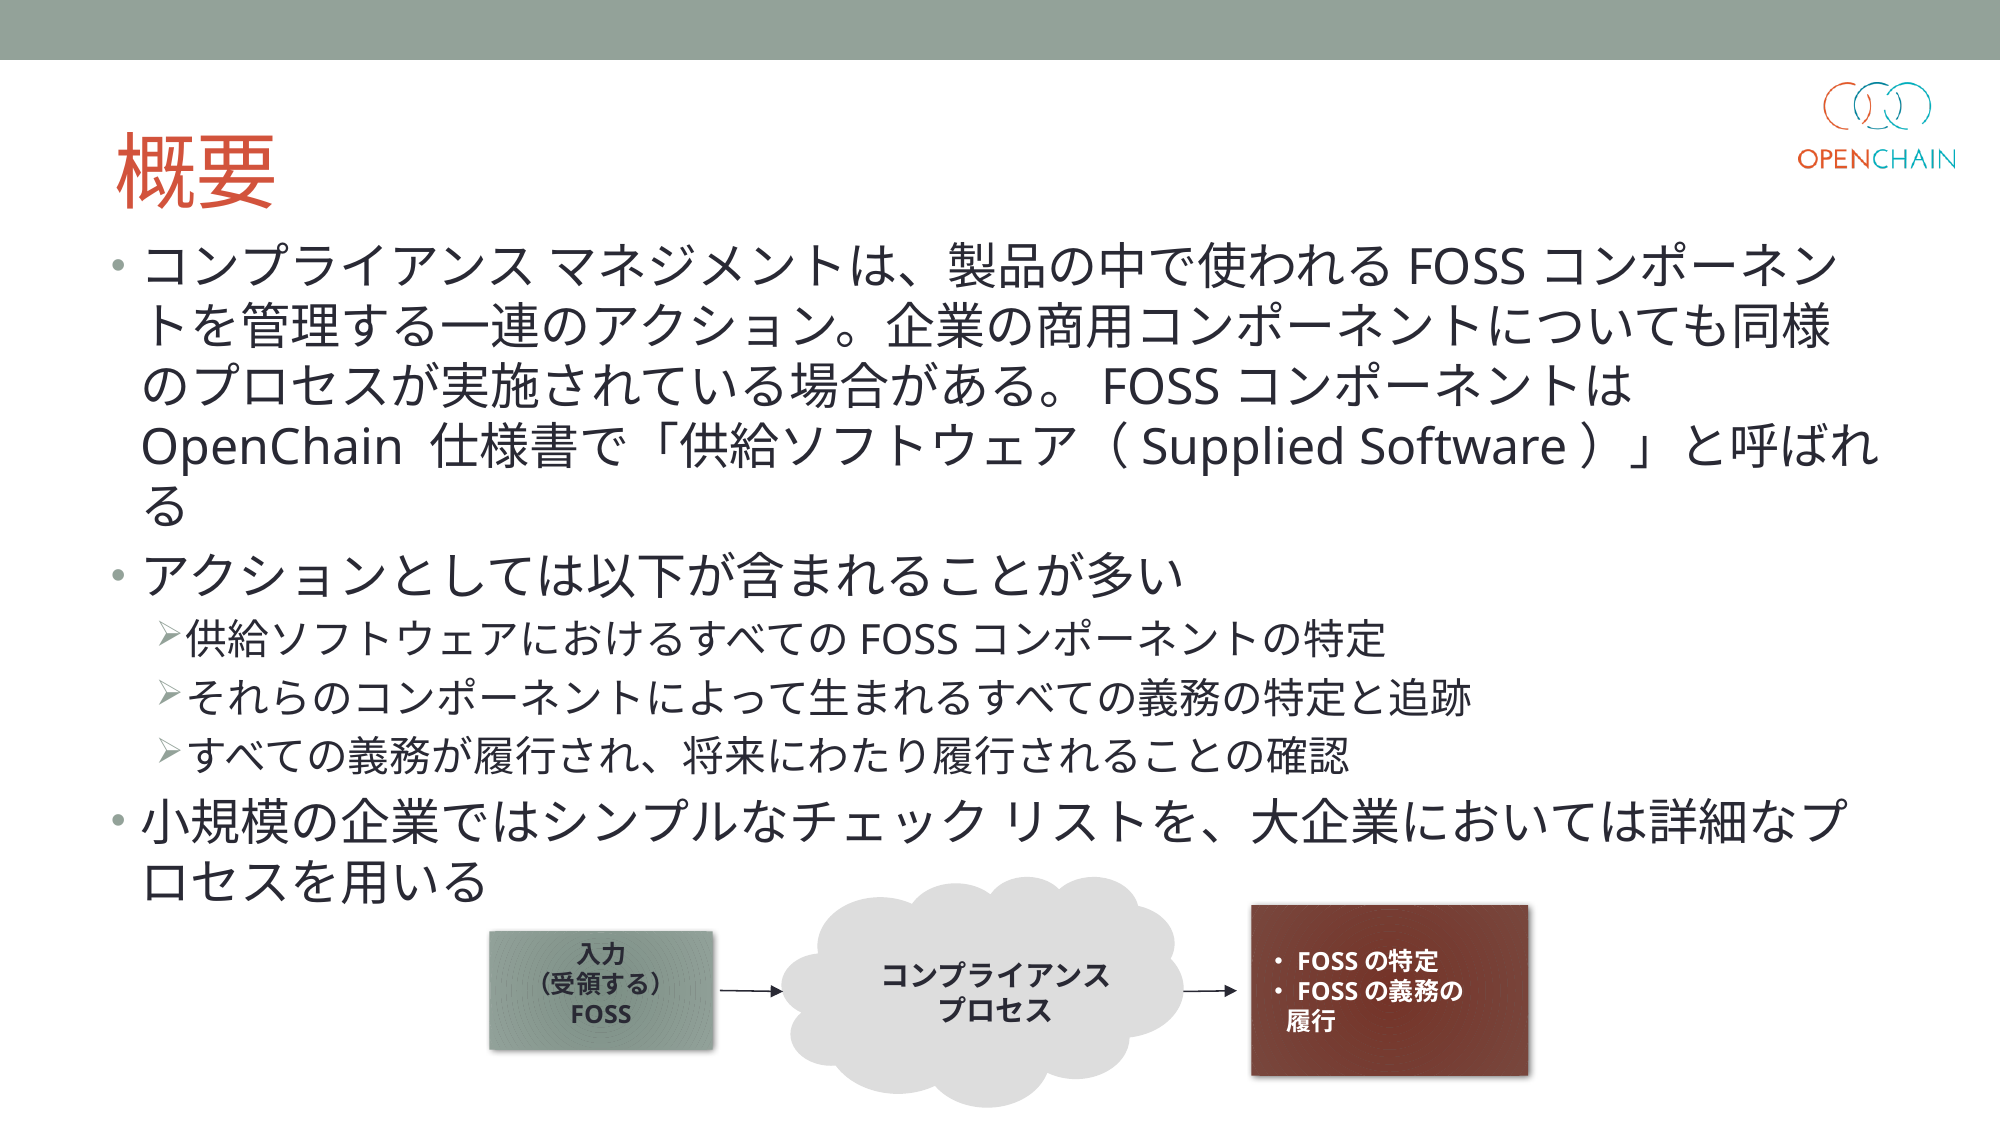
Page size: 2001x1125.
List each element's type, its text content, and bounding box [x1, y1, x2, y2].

text_box コンプライアンス プロセス [844, 941, 1147, 1043]
list コンプライアンス マネジメントは、製品の中で使われるFOSSコンポーネントを管理する一連のアクション。企業の商用コンポーネントについても同様のプロセスが実施されている場合がある。FOSSコンポーネントはOpenChain 仕様書で「供給ソフトウェア（Supplied Software）」と呼ばれる アクションとしては以下が含まれることが多い 供給ソフトウェアにおけるすべてのFOSSコンポーネントの特定 それらのコンポーネントによって生まれるすべての義務の特定と追跡 すべての義務が履行され、将来にわたり履行されることの確認 小規模の企業ではシンプルなチェック リストを、大企業においては詳細なプロセスを用いる [95, 227, 1896, 1028]
text_box 入力 （受領する） FOSS [489, 931, 713, 1050]
picture [1798, 82, 1955, 169]
text_box ・FOSSの特定 ・FOSSの義務の 履行 [1251, 905, 1529, 1076]
text_box [781, 876, 1184, 1108]
title 概要 [99, 87, 1900, 250]
